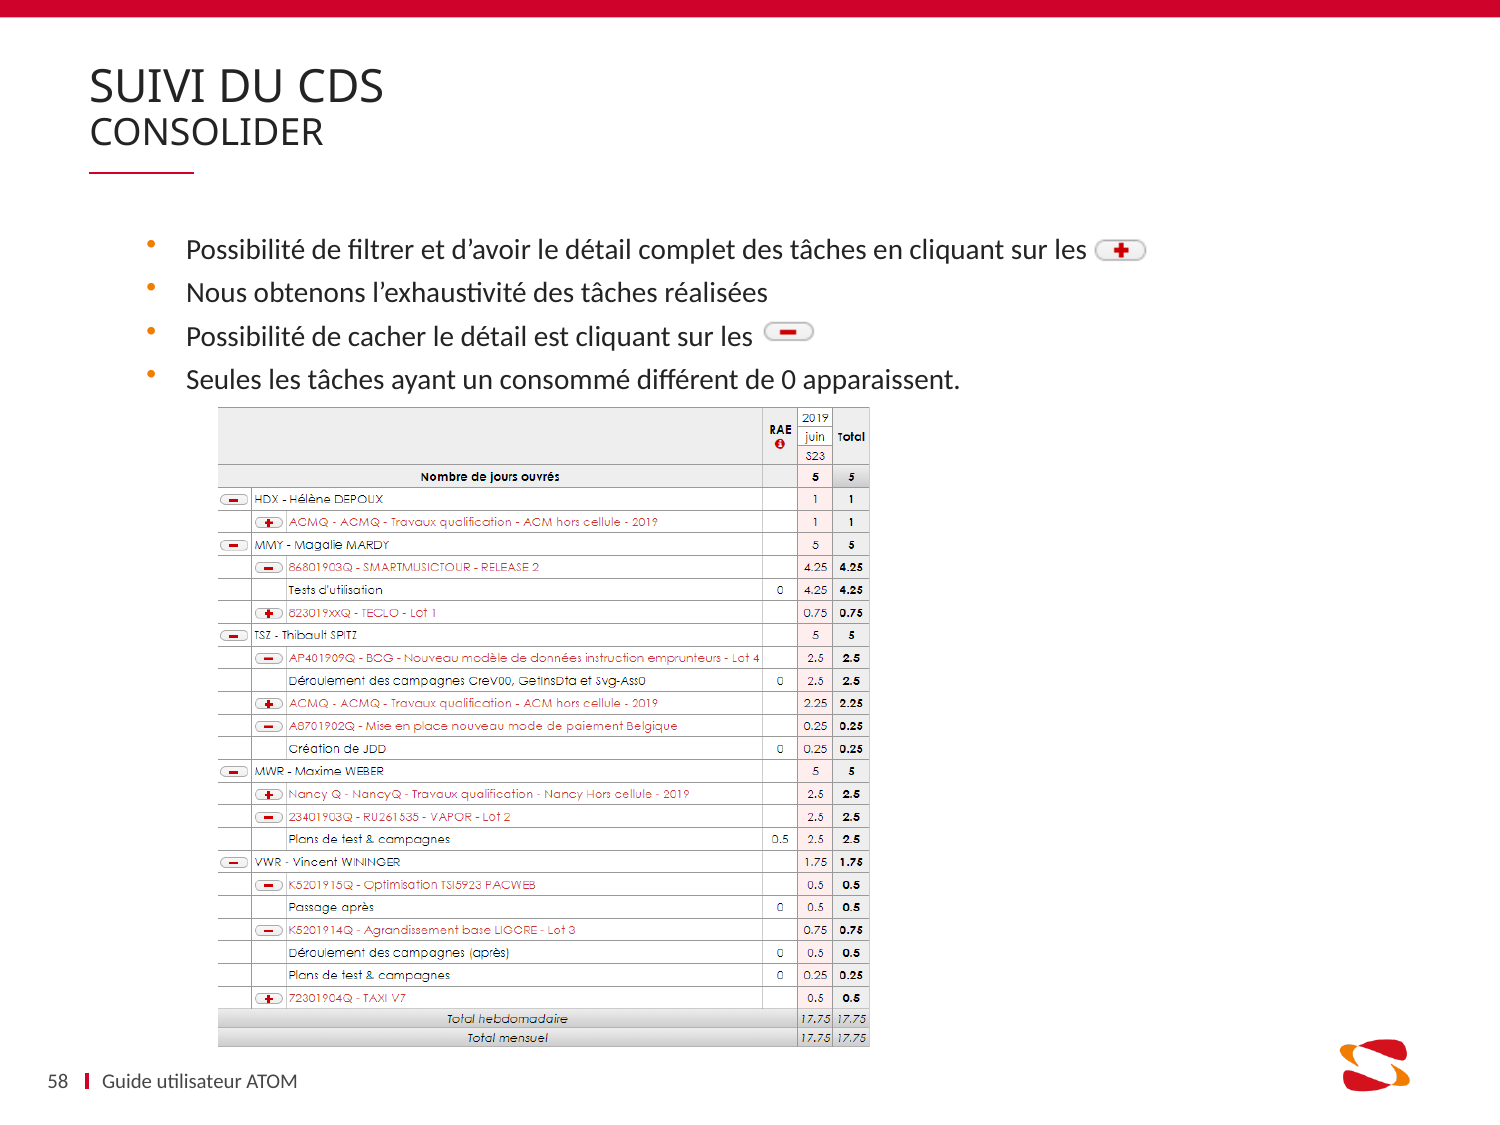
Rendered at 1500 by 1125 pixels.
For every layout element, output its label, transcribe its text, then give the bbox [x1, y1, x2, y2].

picture [218, 405, 871, 1047]
text_box Possibilité de filtrer et d’avoir le détail complet des tâches en cliquant sur les Nous obtenons l’exhaustivité des tâches réalisées Possibilité de cacher le détail est cliquant sur les Seules les tâches ayant un consommé différent de 0 apparaissent. [68, 229, 1405, 1047]
footer Guide utilisateur ATOM [87, 1066, 833, 1094]
picture [761, 315, 819, 350]
picture [1328, 1031, 1421, 1099]
slide_number 58 [20, 1066, 69, 1094]
title Suivi DU CDS Consolider [89, 31, 1409, 161]
picture [1092, 235, 1148, 266]
